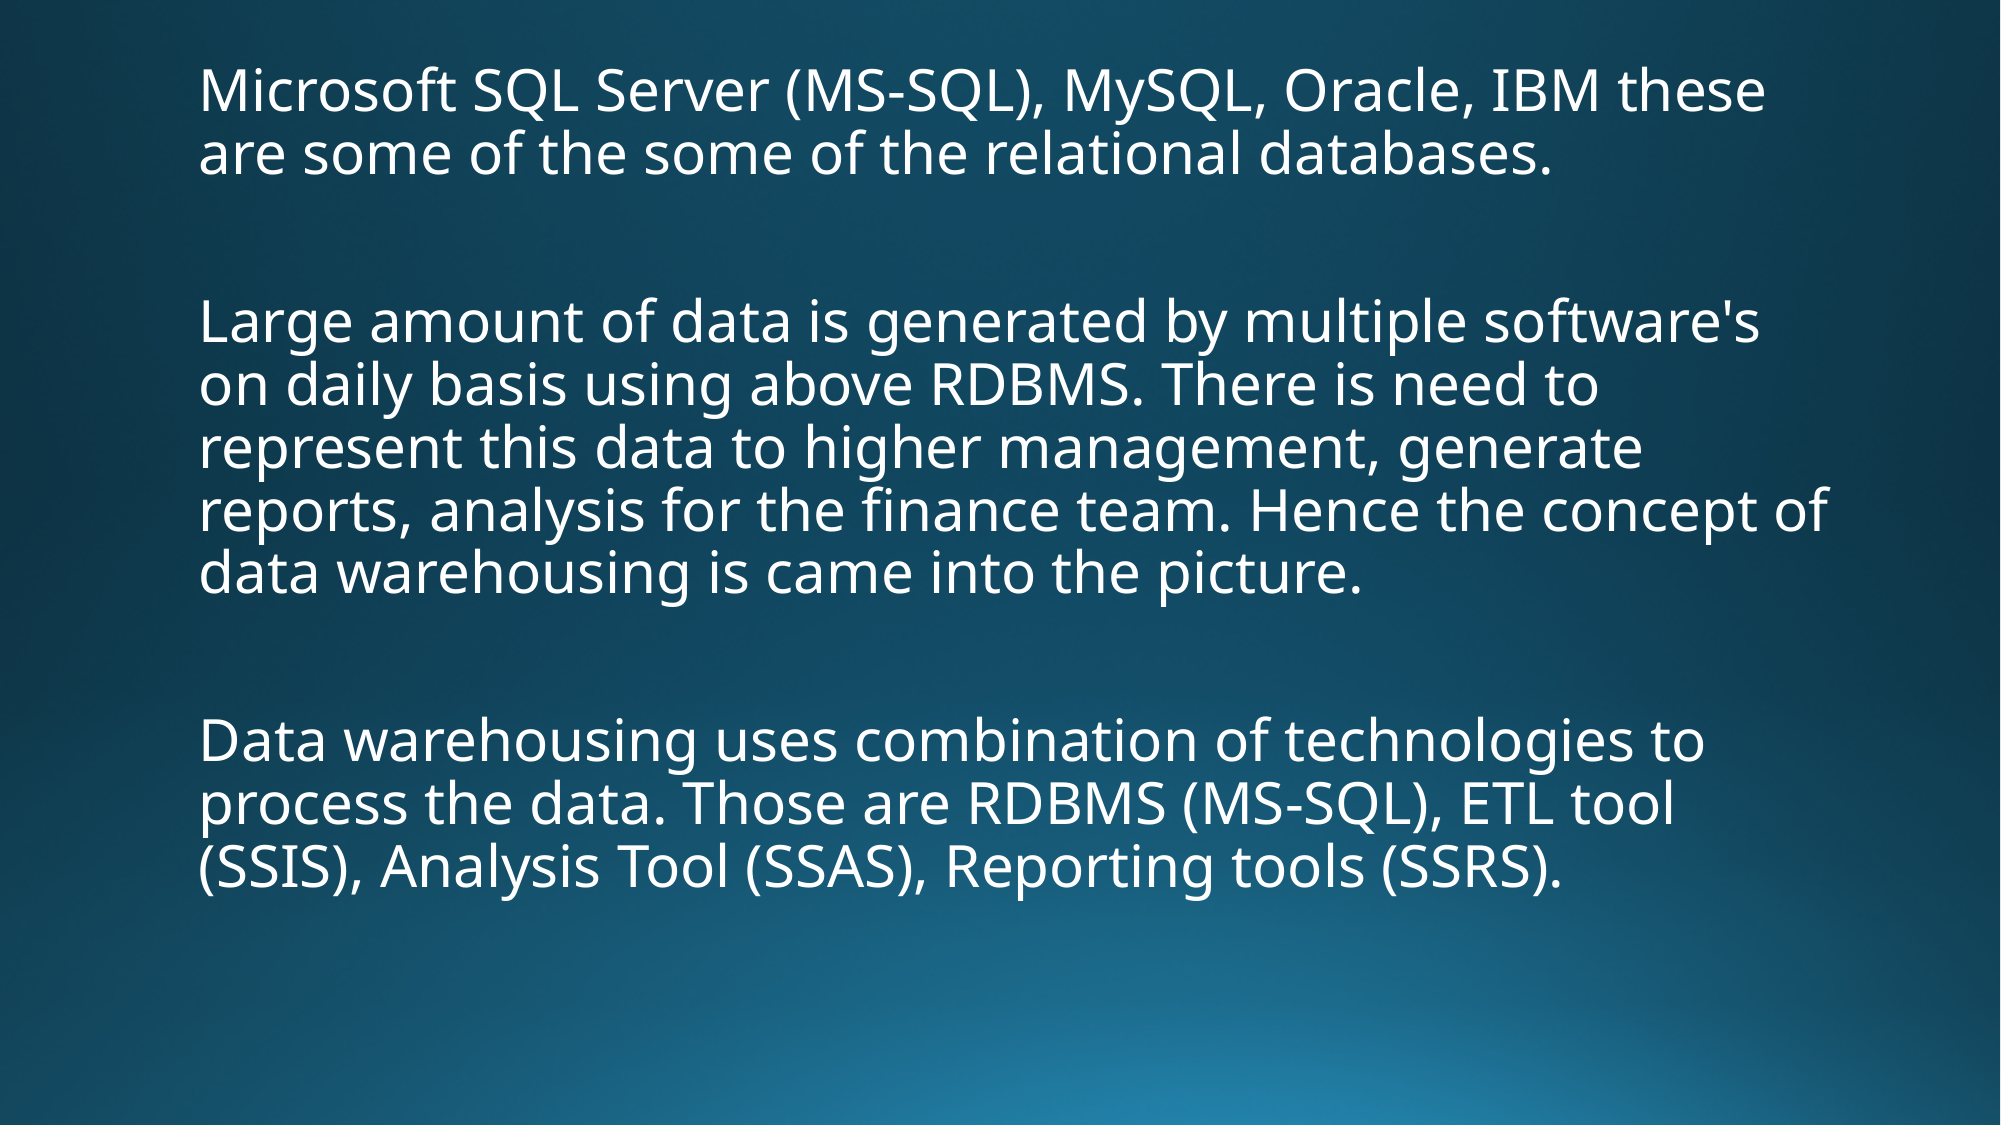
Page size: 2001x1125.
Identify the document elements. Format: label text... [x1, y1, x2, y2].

picture [0, 0, 2001, 1125]
list Microsoft SQL Server (MS-SQL), MySQL, Oracle, IBM these are some of the some of the relational databases. Large amount of data is generated by multiple software's on daily basis using above RDBMS. There is need to represent this data to higher management, generate reports, analysis for the finance team. Hence the concept of data warehousing is came into the picture. Data warehousing uses combination of technologies to process the data. Those are RDBMS (MS-SQL), ETL tool (SSIS), Analysis Tool (SSAS), Reporting tools (SSRS). [183, 53, 1863, 1049]
